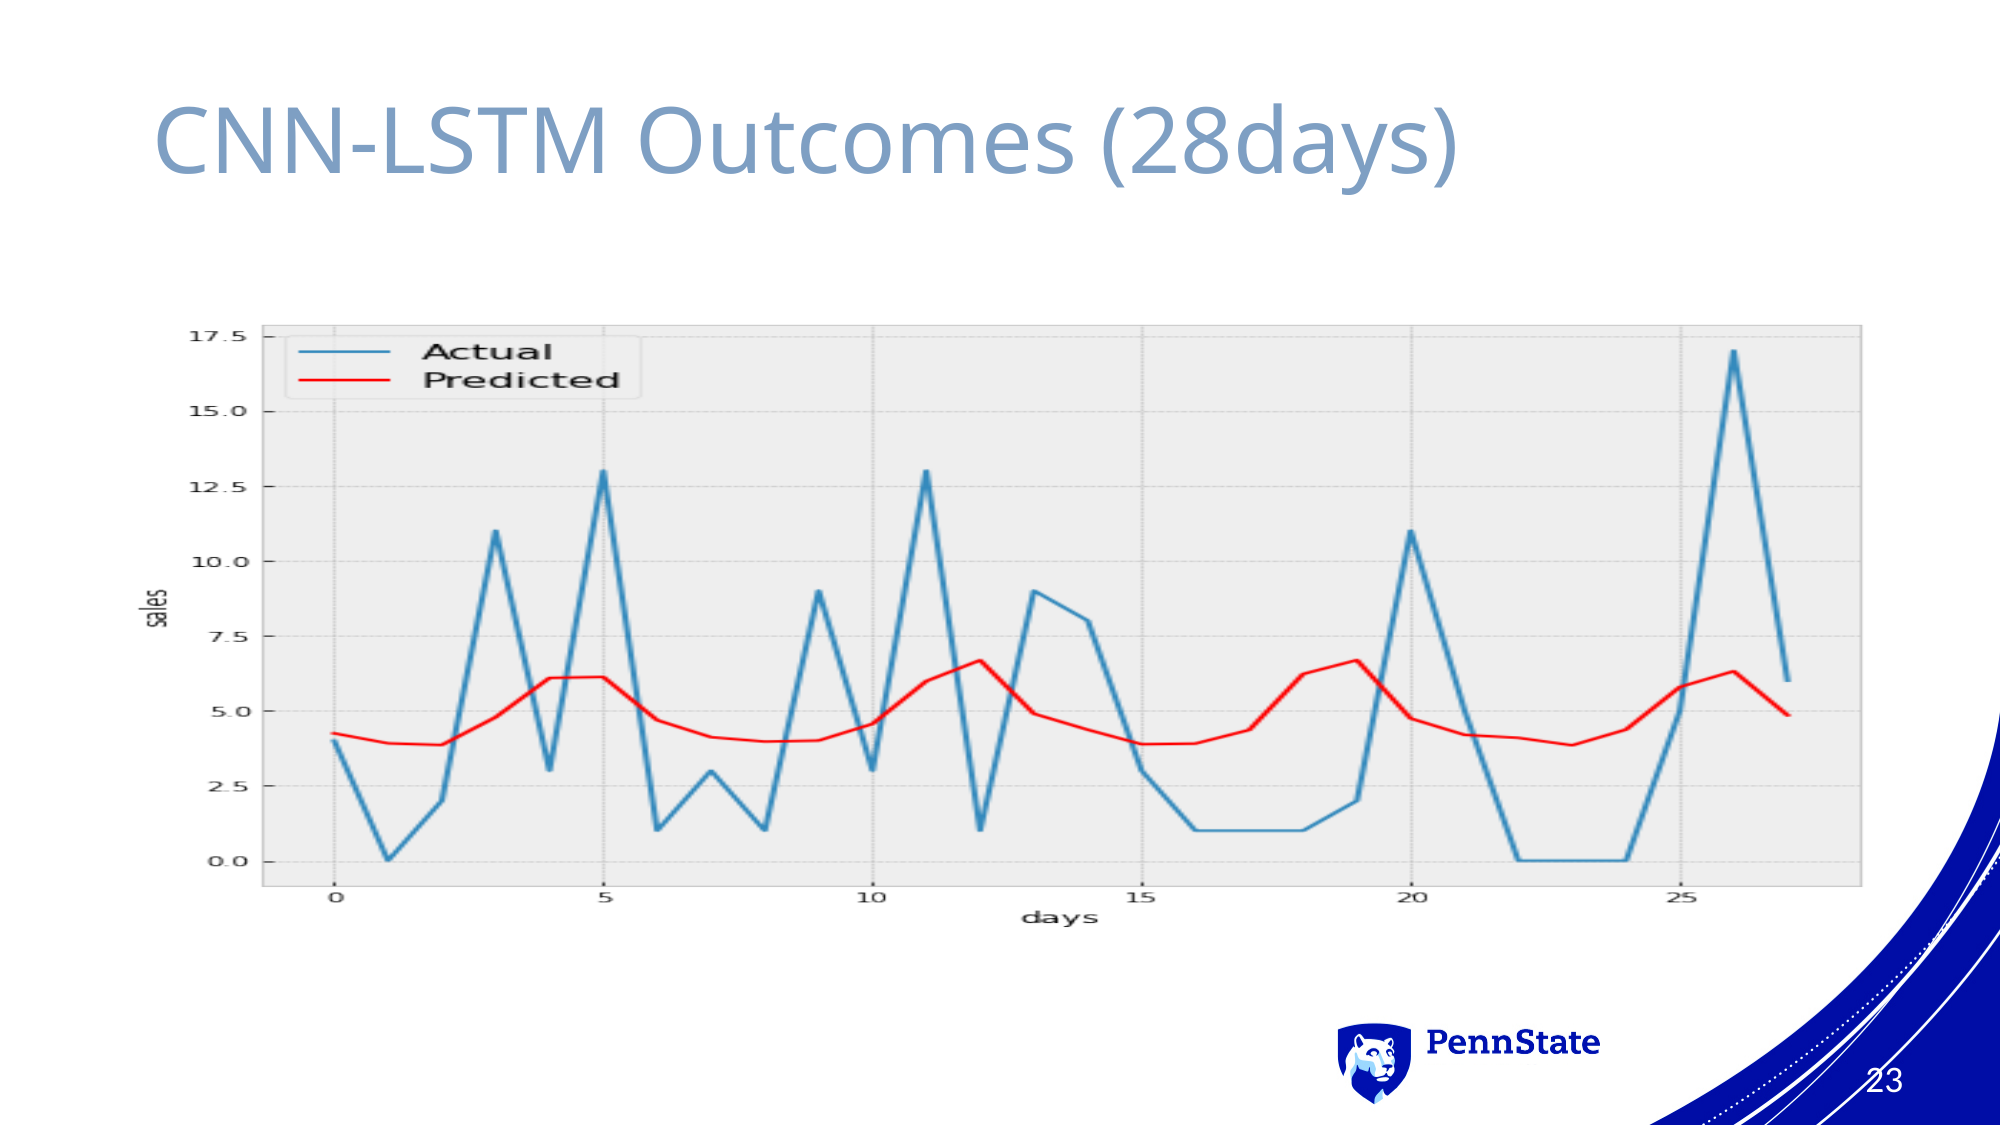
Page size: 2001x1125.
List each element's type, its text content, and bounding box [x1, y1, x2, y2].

title CNN-LSTM Outcomes (28days) [137, 59, 1863, 229]
picture [0, 0, 2000, 1125]
